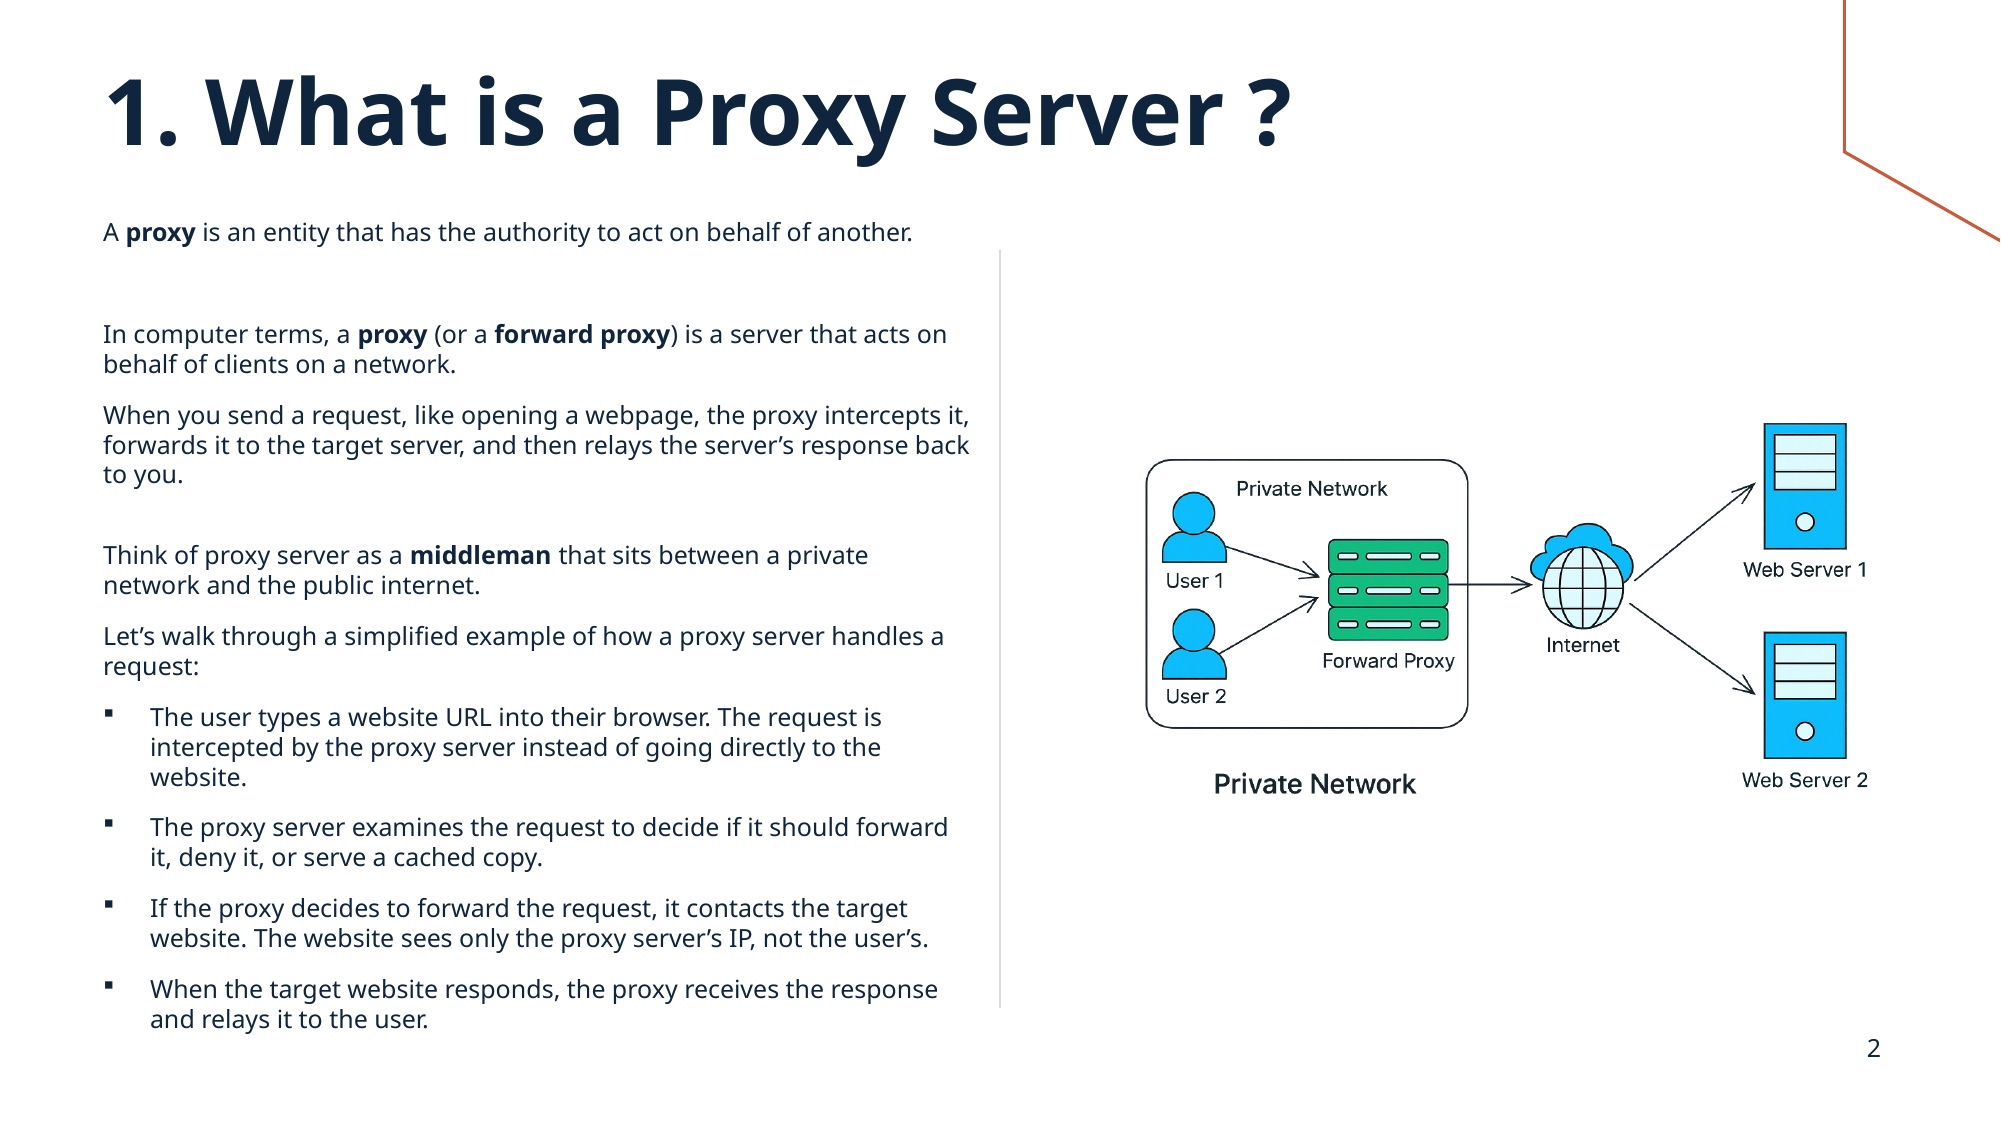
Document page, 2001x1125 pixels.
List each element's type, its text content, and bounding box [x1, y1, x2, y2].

list A proxy is an entity that has the authority to act on behalf of another. In computer terms, a proxy (or a forward proxy) is a server that acts on behalf of clients on a network. When you send a request, like opening a webpage, the proxy intercepts it, forwards it to the target server, and then relays the server’s response back to you. Think of proxy server as a middleman that sits between a private network and the public internet. Let’s walk through a simplified example of how a proxy server handles a request: The user types a website URL into their browser. The request is intercepted by the proxy server instead of going directly to the website. The proxy server examines the request to decide if it should forward it, deny it, or serve a cached copy. If the proxy decides to forward the request, it contacts the target website. The website sees only the proxy server’s IP, not the user’s. When the target website responds, the proxy receives the response and relays it to the user. [88, 209, 987, 1084]
title 1. What is a Proxy Server ? [88, 41, 1762, 191]
text_box [1844, 0, 2000, 241]
slide_number 2 [1836, 1020, 1912, 1080]
picture [1013, 306, 1975, 947]
